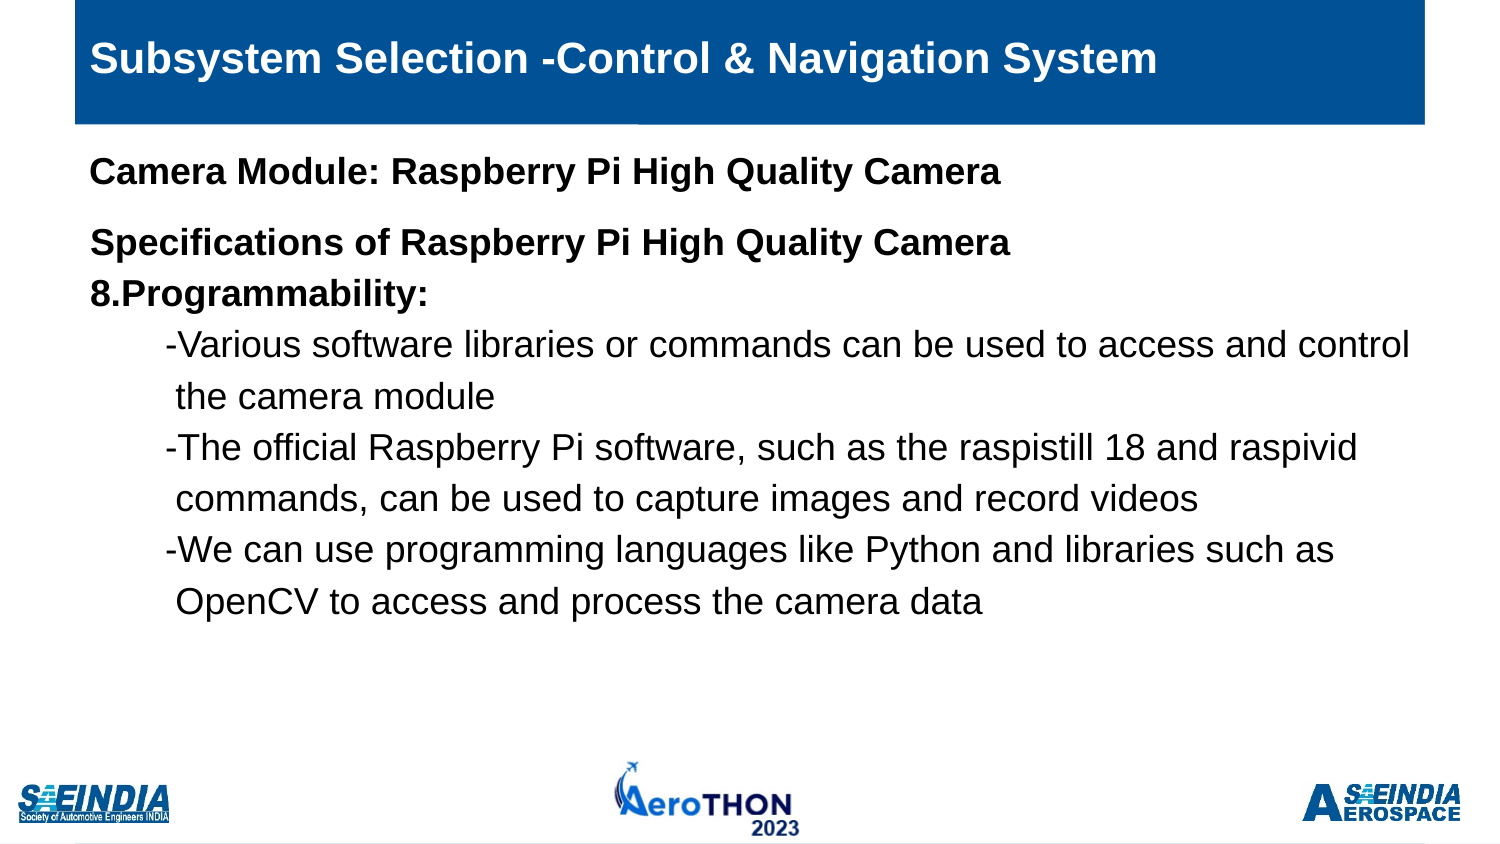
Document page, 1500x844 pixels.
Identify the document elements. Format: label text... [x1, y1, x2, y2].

picture [599, 748, 807, 842]
picture [18, 782, 169, 823]
title Subsystem Selection -Control & Navigation System [89, 29, 1440, 113]
text_box Camera Module: Raspberry Pi High Quality Camera [74, 131, 1195, 207]
text_box Specifications of Raspberry Pi High Quality Camera 8.Programmability: -Various software libraries or commands can be used to access and control the camera module -The official Raspberry Pi software, such as the raspistill 18 and raspivid commands, can be used to capture images and record videos -We can use programming languages like Python and libraries such as OpenCV to access and process the camera data [75, 202, 1440, 637]
picture [1302, 782, 1460, 821]
